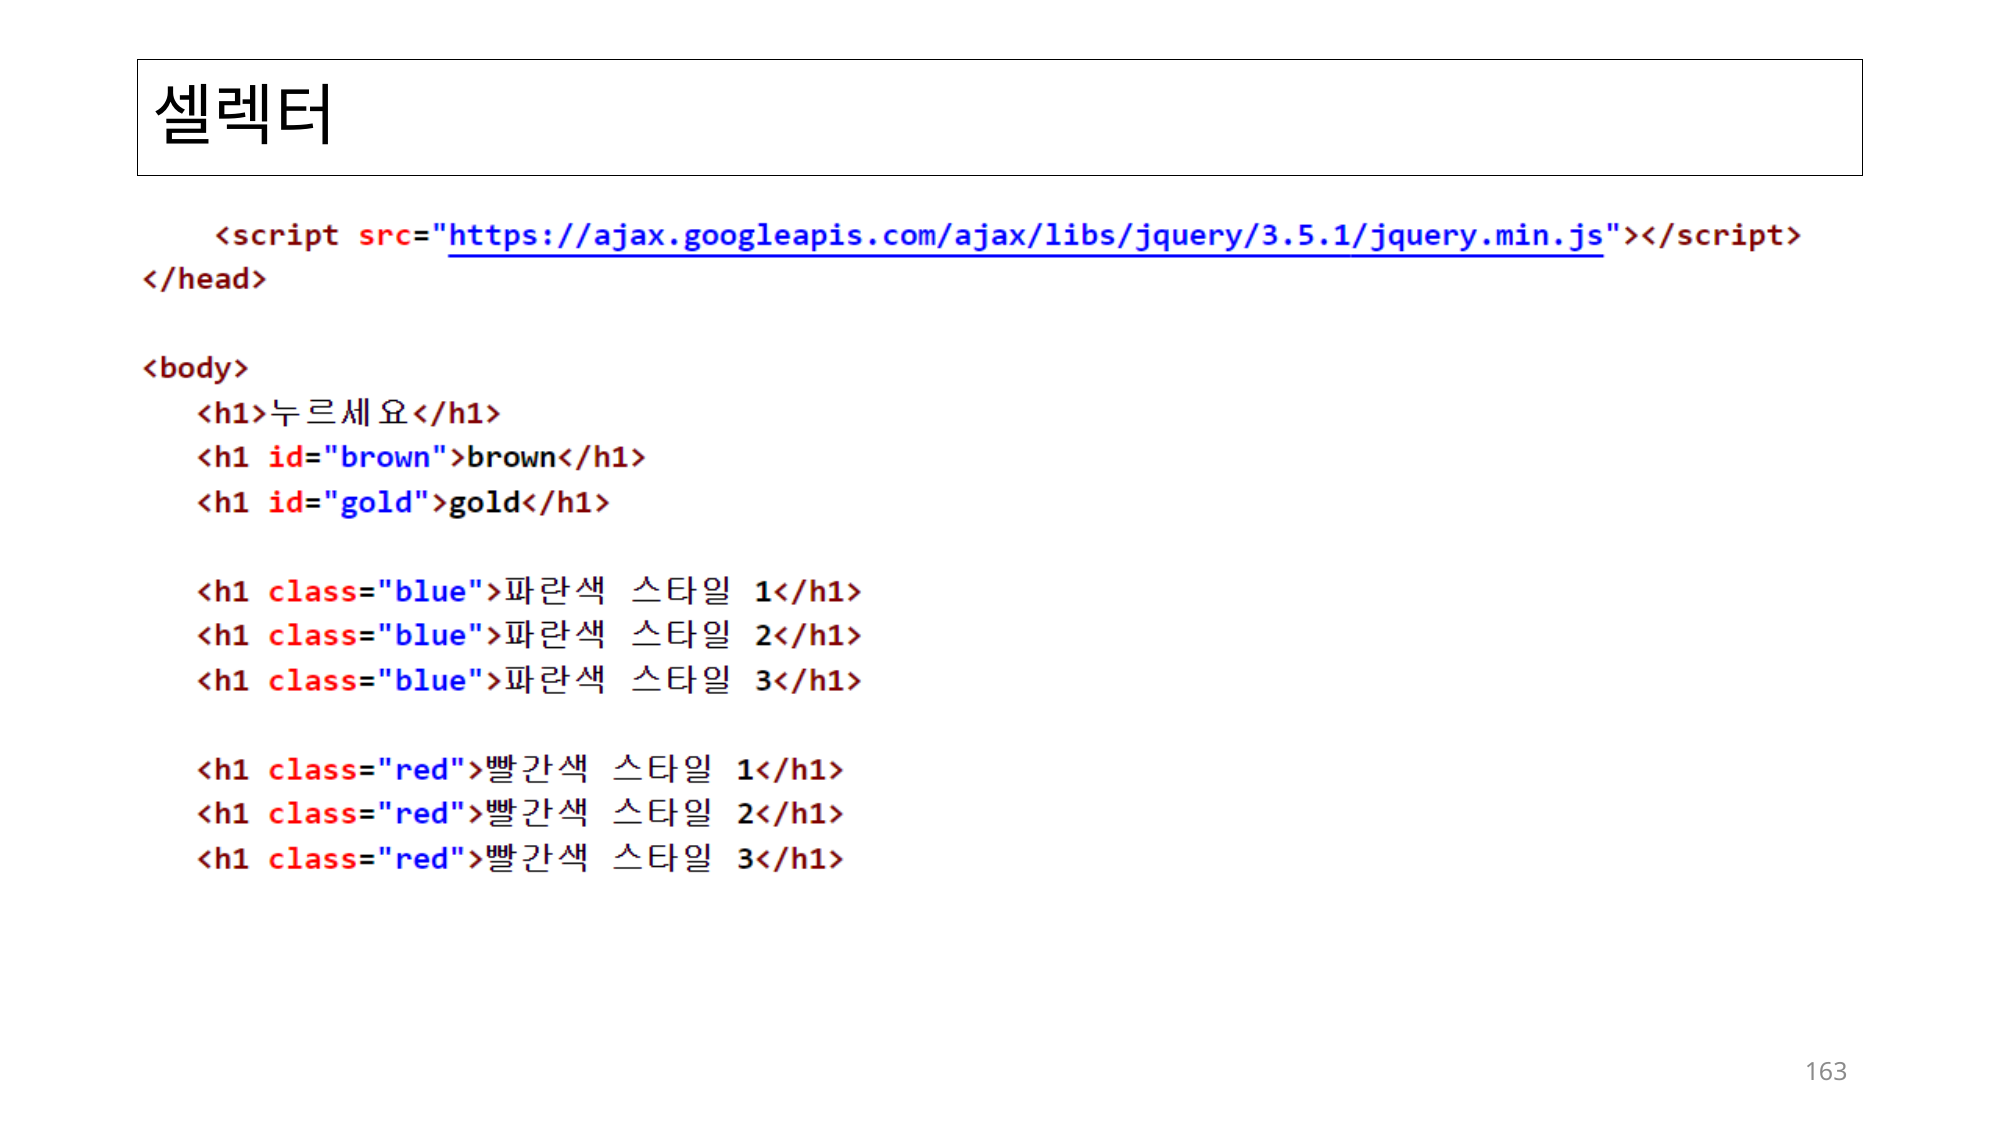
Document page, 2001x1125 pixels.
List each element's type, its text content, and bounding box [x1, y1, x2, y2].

title 셀렉터 [137, 59, 1863, 176]
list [137, 214, 1821, 880]
slide_number 163 [1412, 1042, 1863, 1103]
